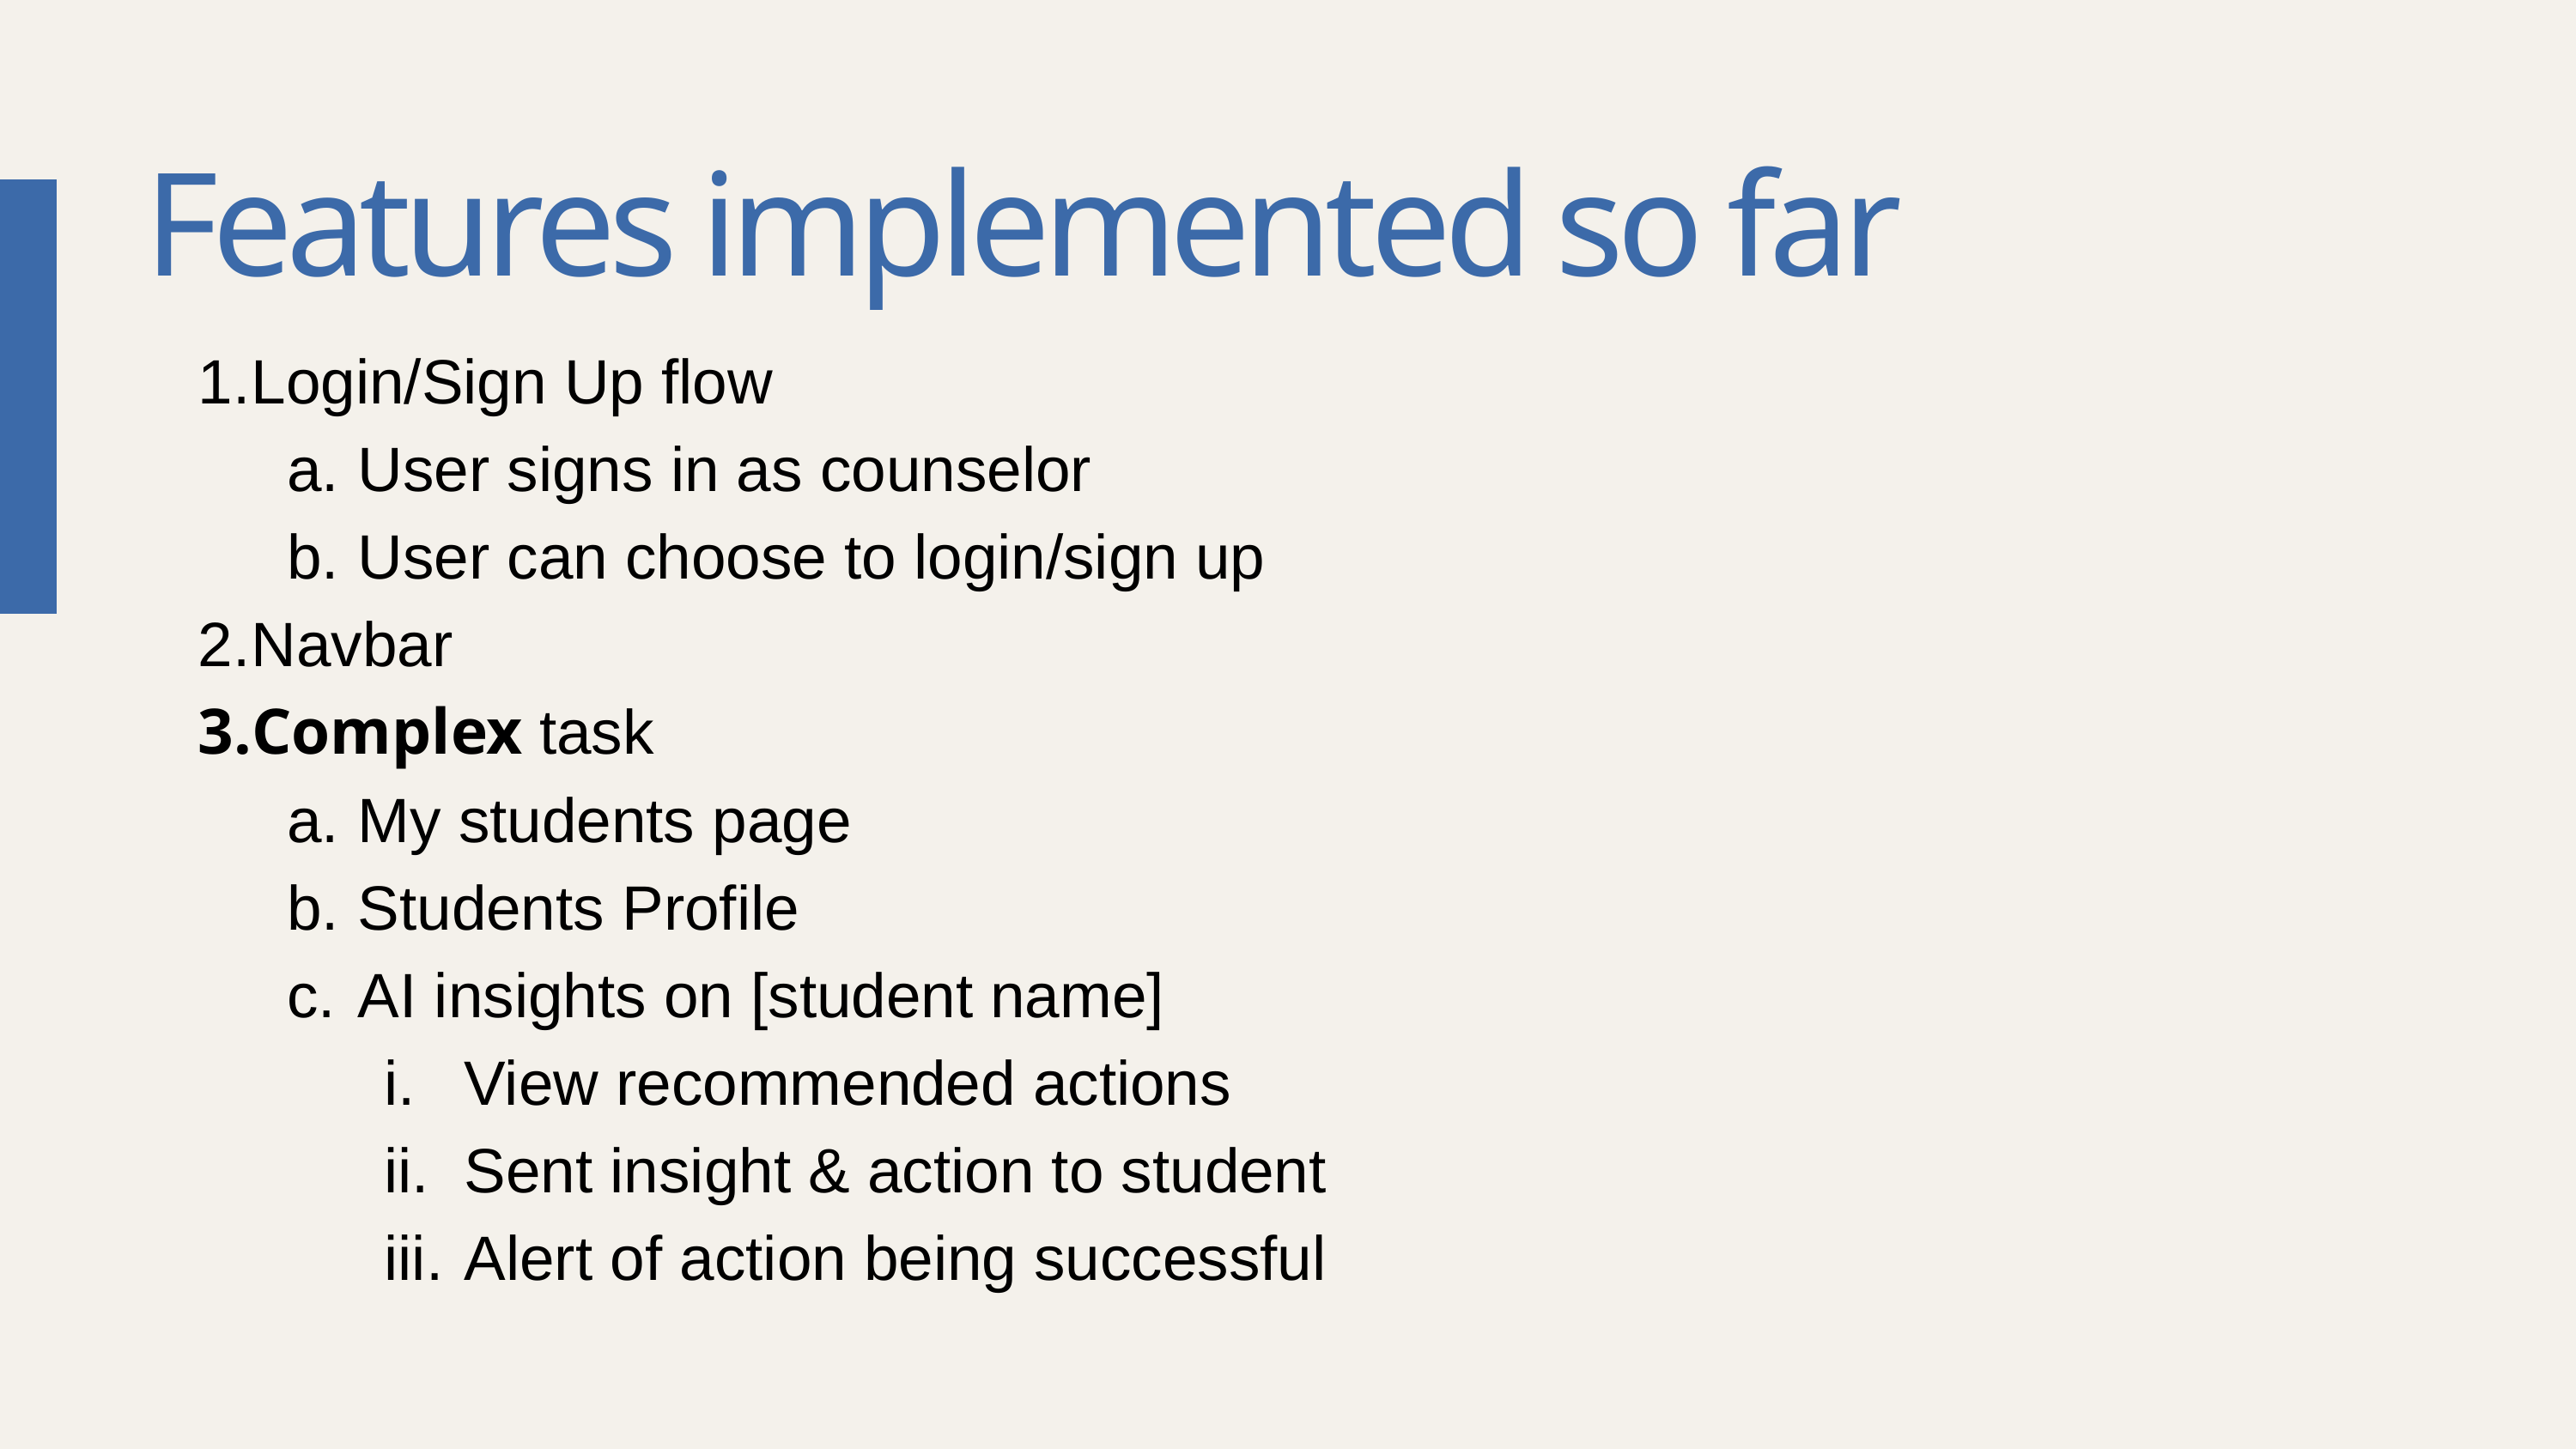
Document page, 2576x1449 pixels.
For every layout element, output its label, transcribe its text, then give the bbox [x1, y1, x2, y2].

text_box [0, 179, 57, 615]
text_box Login/Sign Up flow User signs in as counselor User can choose to login/sign up Navbar Complex task My students page Students Profile AI insights on [student name] View recommended actions Sent insight & action to student Alert of action being successful [144, 328, 2244, 1294]
text_box Features implemented so far [144, 177, 2244, 305]
